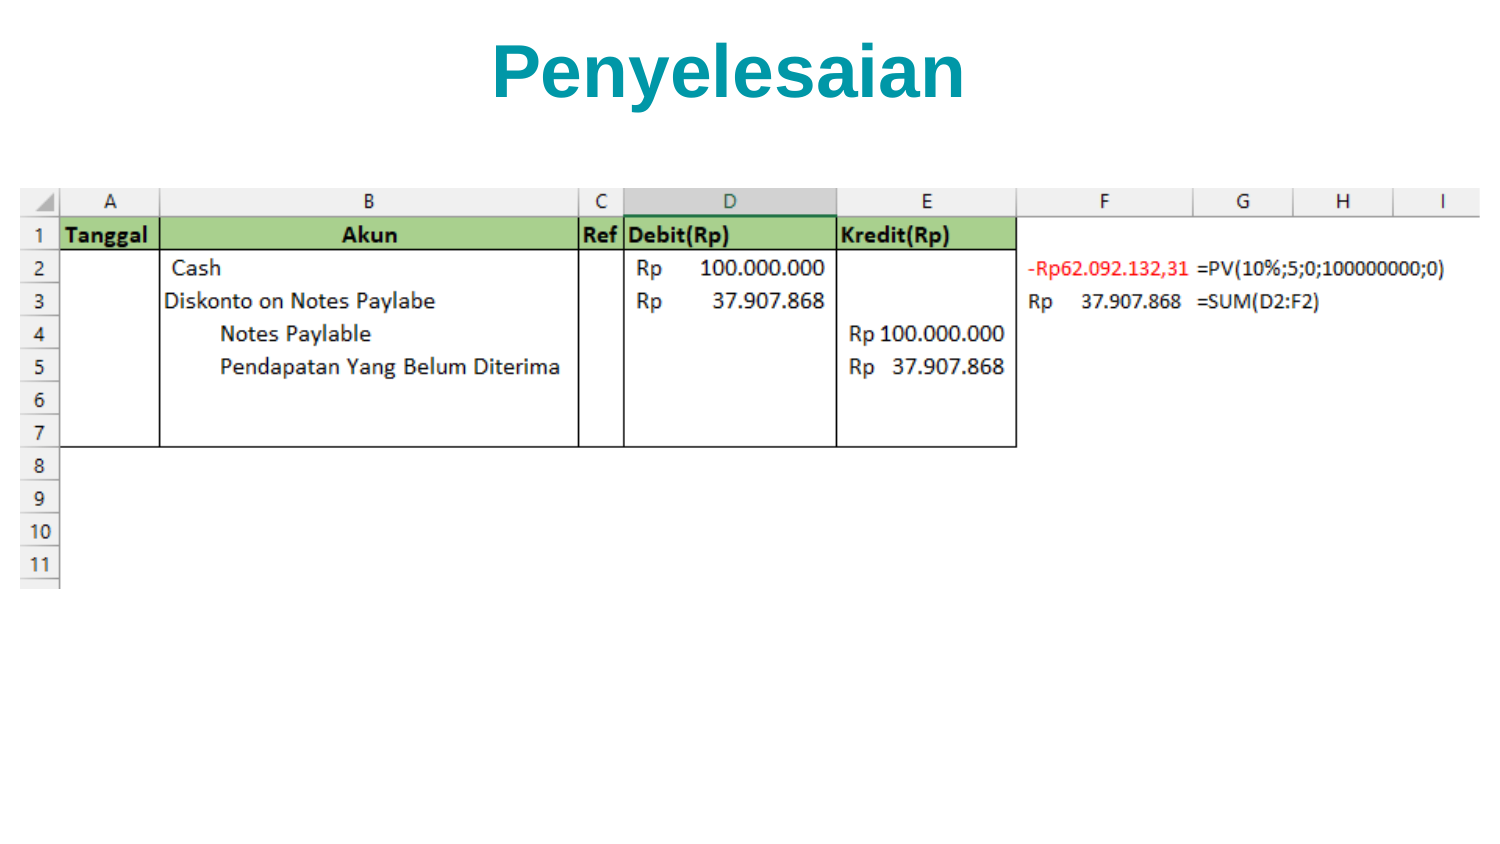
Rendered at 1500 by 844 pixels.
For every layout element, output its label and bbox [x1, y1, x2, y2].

picture [19, 188, 1480, 589]
text_box [476, 14, 982, 120]
